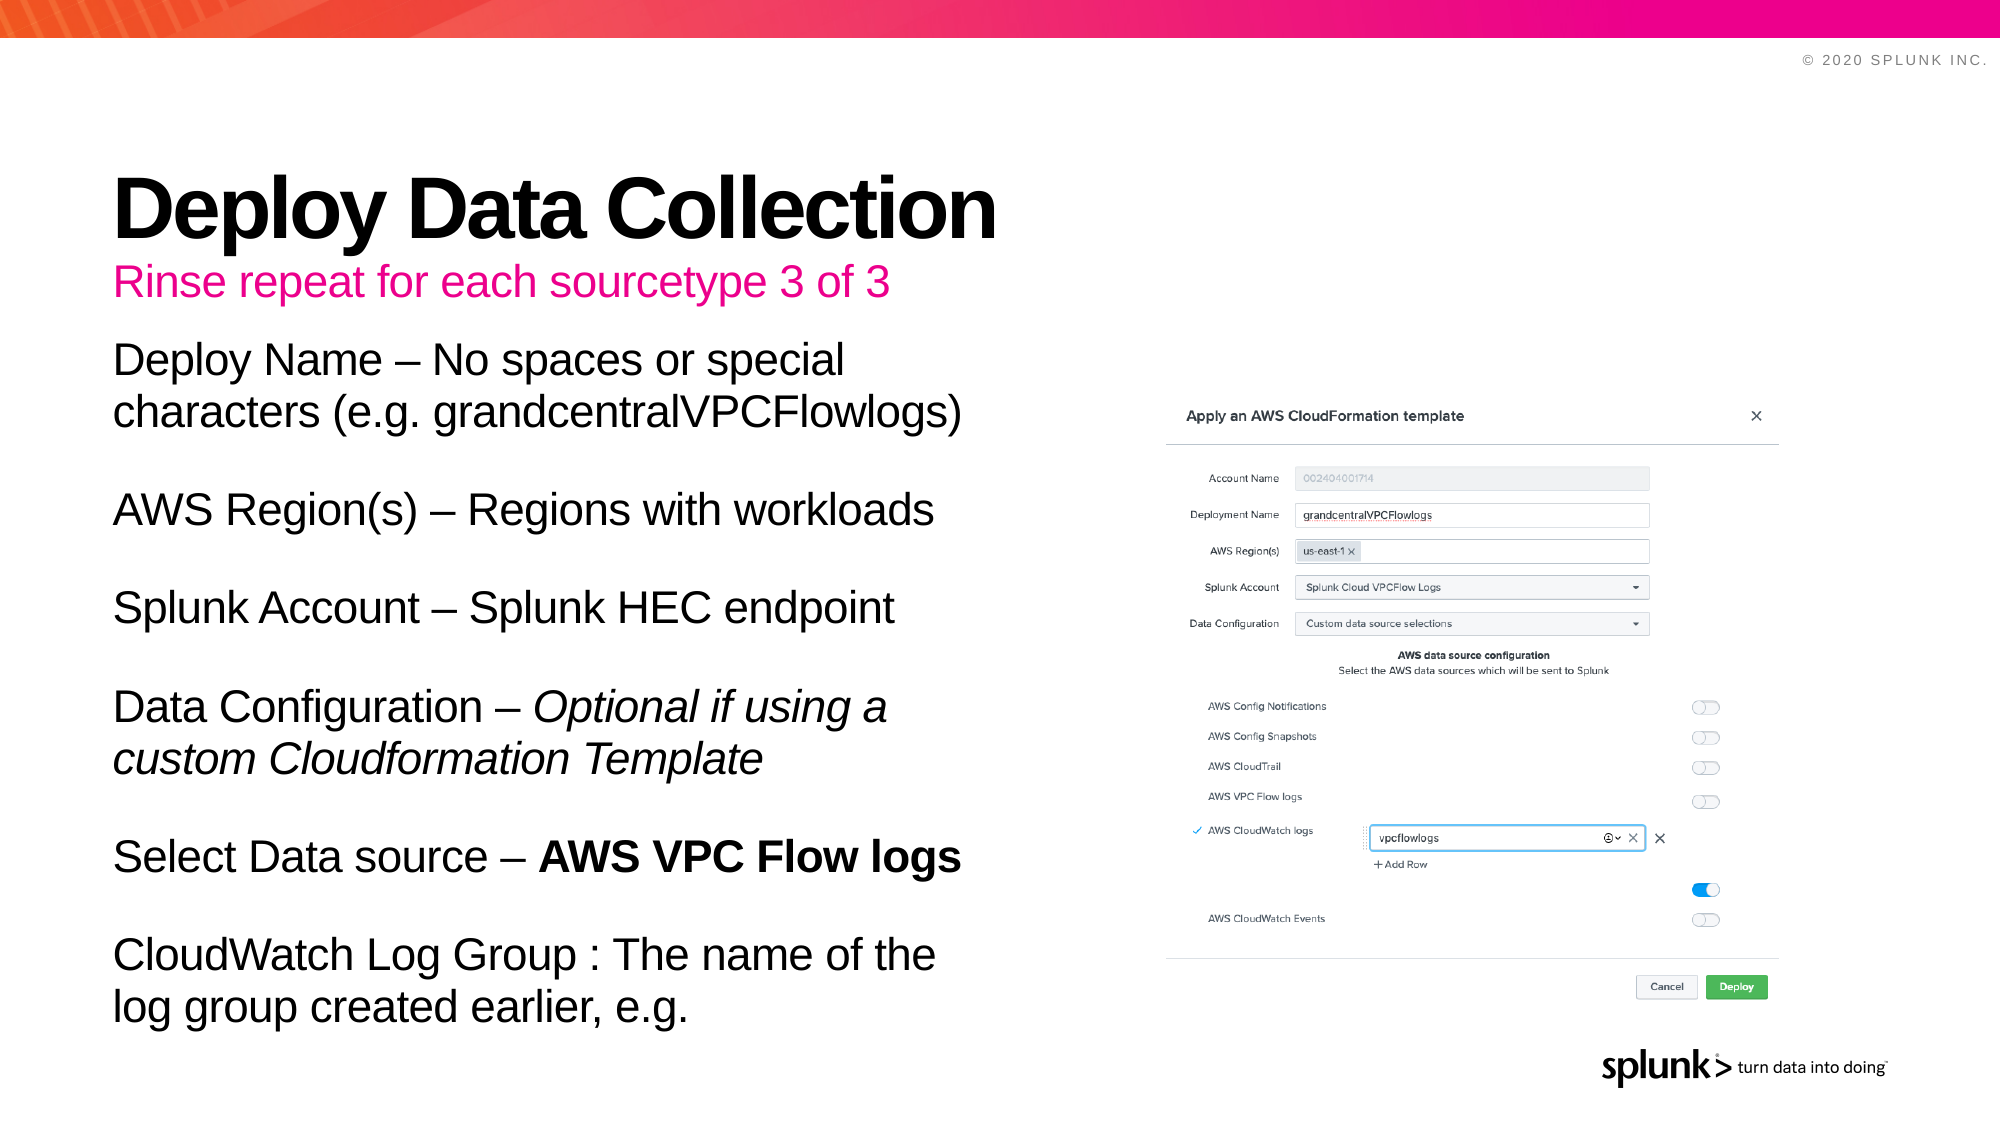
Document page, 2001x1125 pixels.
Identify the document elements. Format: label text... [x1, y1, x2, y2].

title Deploy Data Collection [112, 85, 1887, 255]
picture [1602, 1049, 1888, 1088]
picture [0, 0, 2000, 38]
list Rinse repeat for each sourcetype 3 of 3 [112, 261, 1888, 308]
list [1166, 388, 1779, 1013]
list Deploy Name – No spaces or special characters (e.g. grandcentralVPCFlowlogs) AWS Region(s) – Regions with workloads Splunk Account – Splunk HEC endpoint Data Configuration – Optional if using a custom Cloudformation Template Select Data source – AWS VPC Flow logs CloudWatch Log Group : The name of the log group created earlier, e.g. [112, 333, 976, 958]
